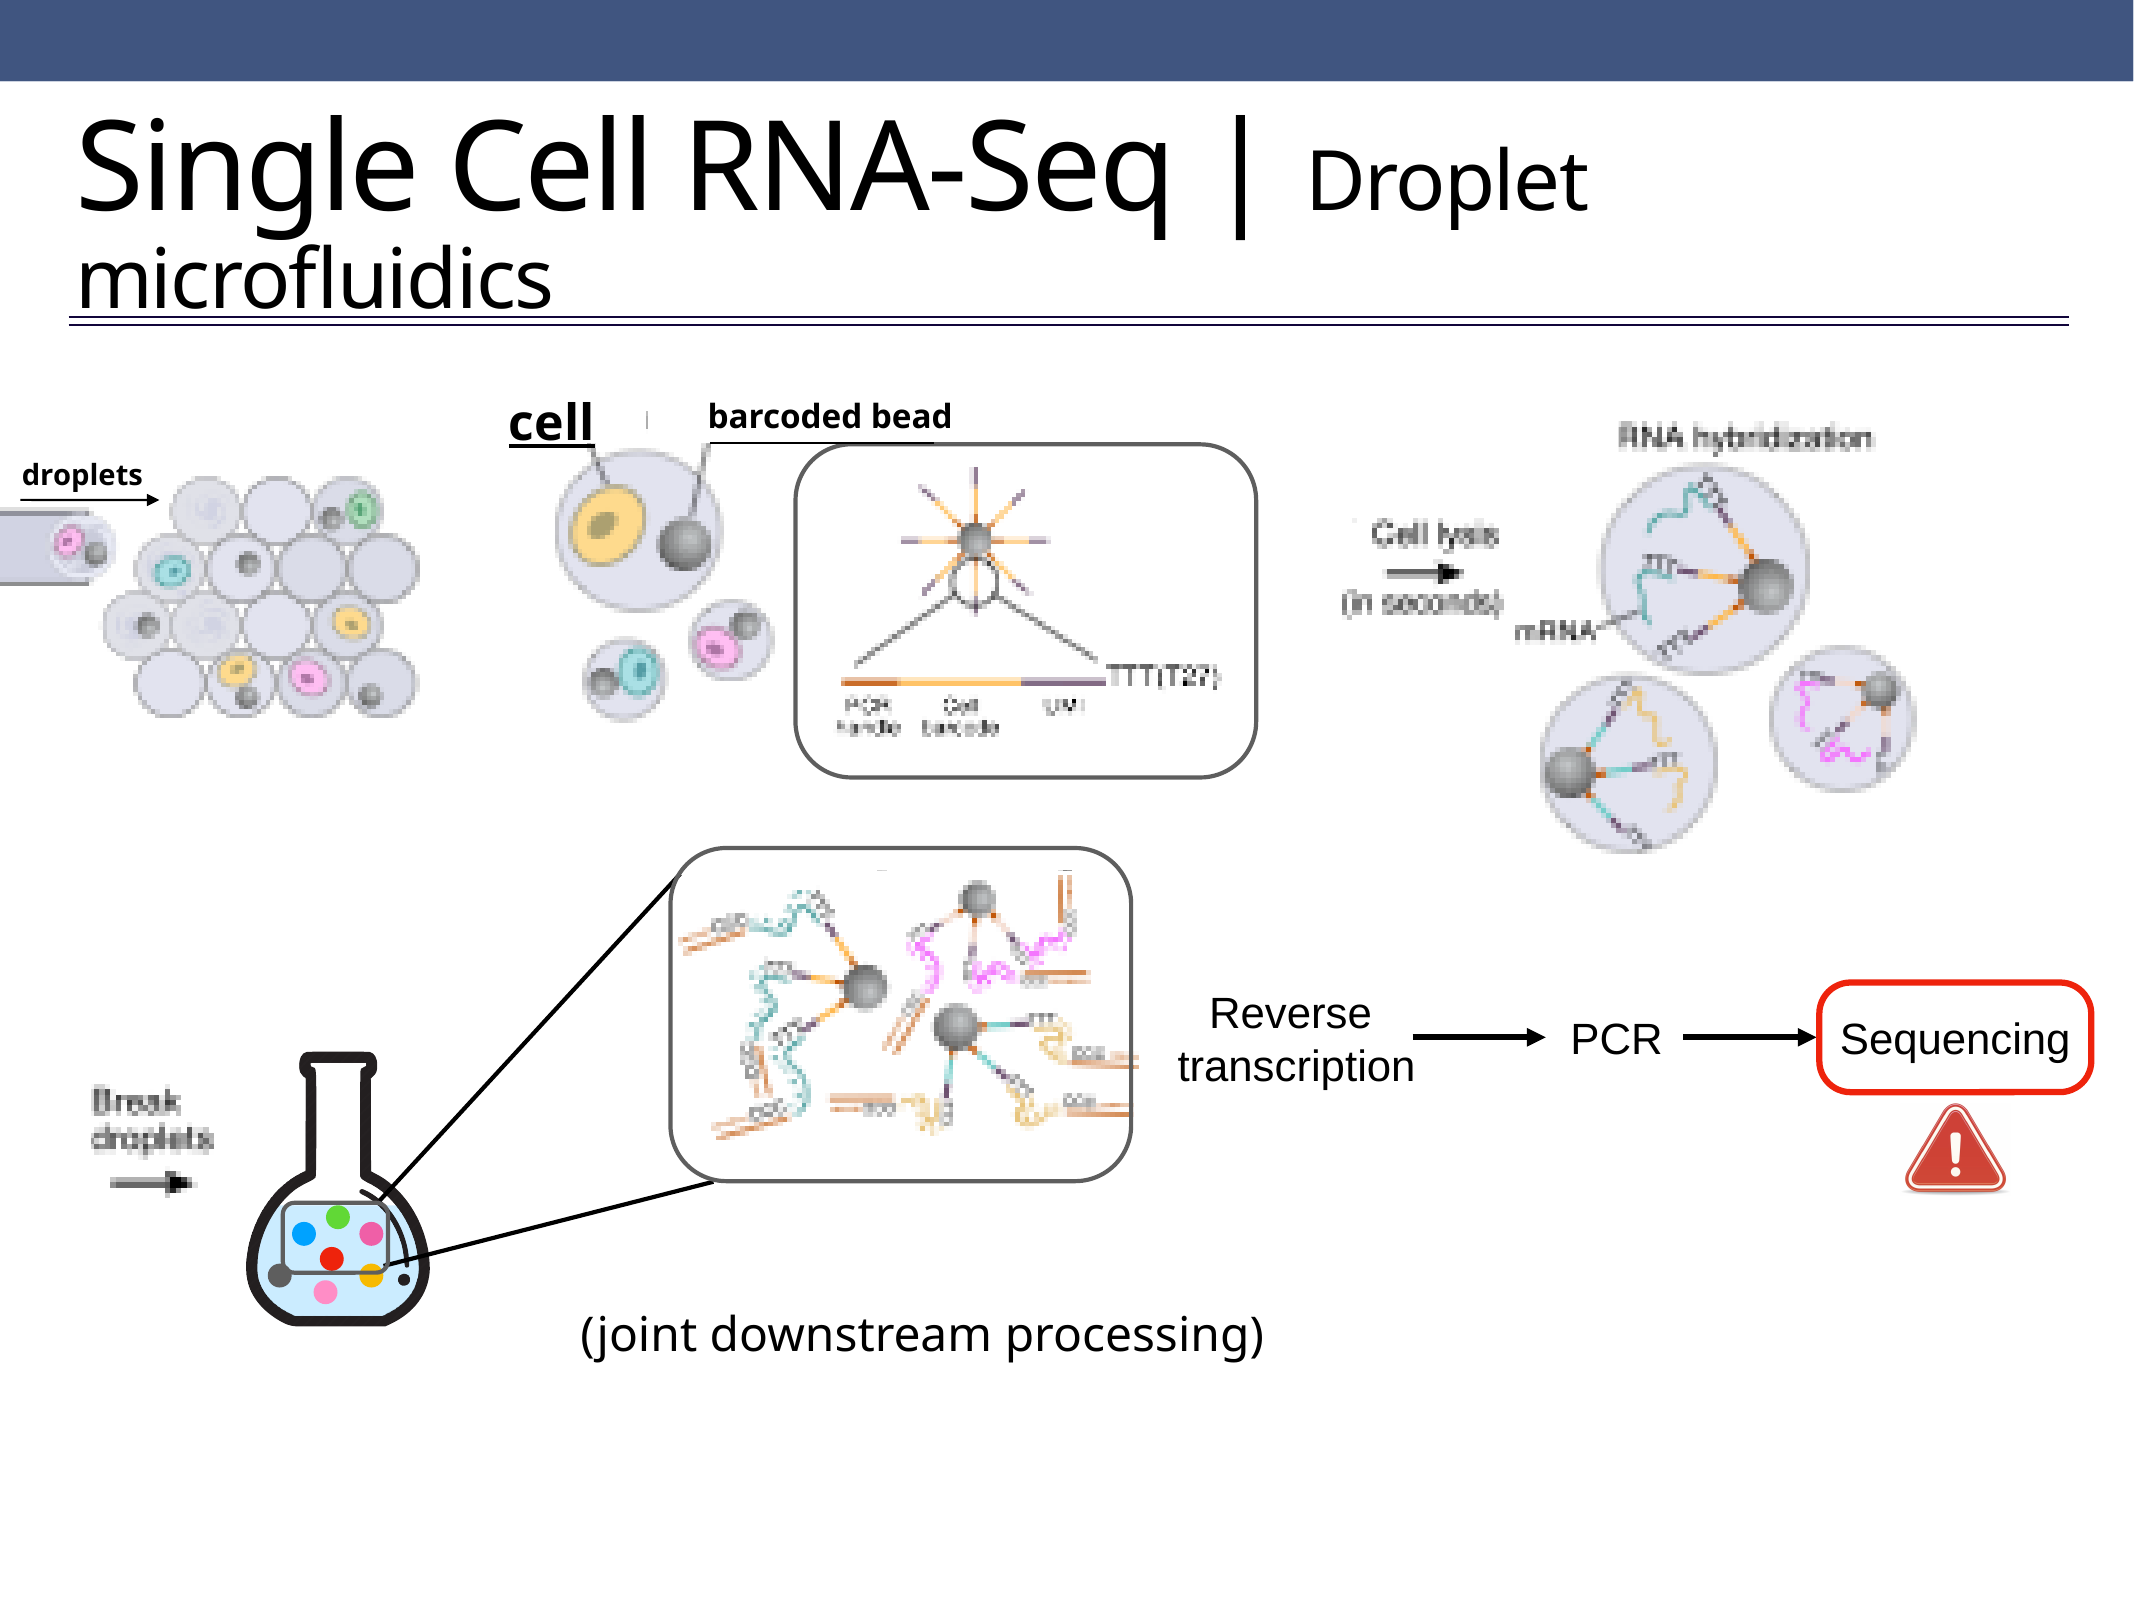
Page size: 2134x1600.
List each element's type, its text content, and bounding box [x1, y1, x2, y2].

text_box (joint downstream processing) [477, 1295, 1369, 1370]
picture [1900, 1102, 2011, 1197]
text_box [452, 256, 1973, 895]
picture [0, 248, 434, 780]
text_box [0, 0, 2134, 82]
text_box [0, 1020, 227, 1445]
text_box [245, 1051, 431, 1327]
text_box [1819, 982, 2092, 1093]
text_box [1412, 1031, 1546, 1044]
text_box [1683, 1031, 1817, 1044]
text_box Reverse transcription [1169, 976, 1425, 1099]
picture [662, 870, 1140, 1212]
text_box PCR [1562, 1002, 1672, 1072]
text_box Single Cell RNA-Seq | Droplet microfluidics [66, 122, 2067, 307]
